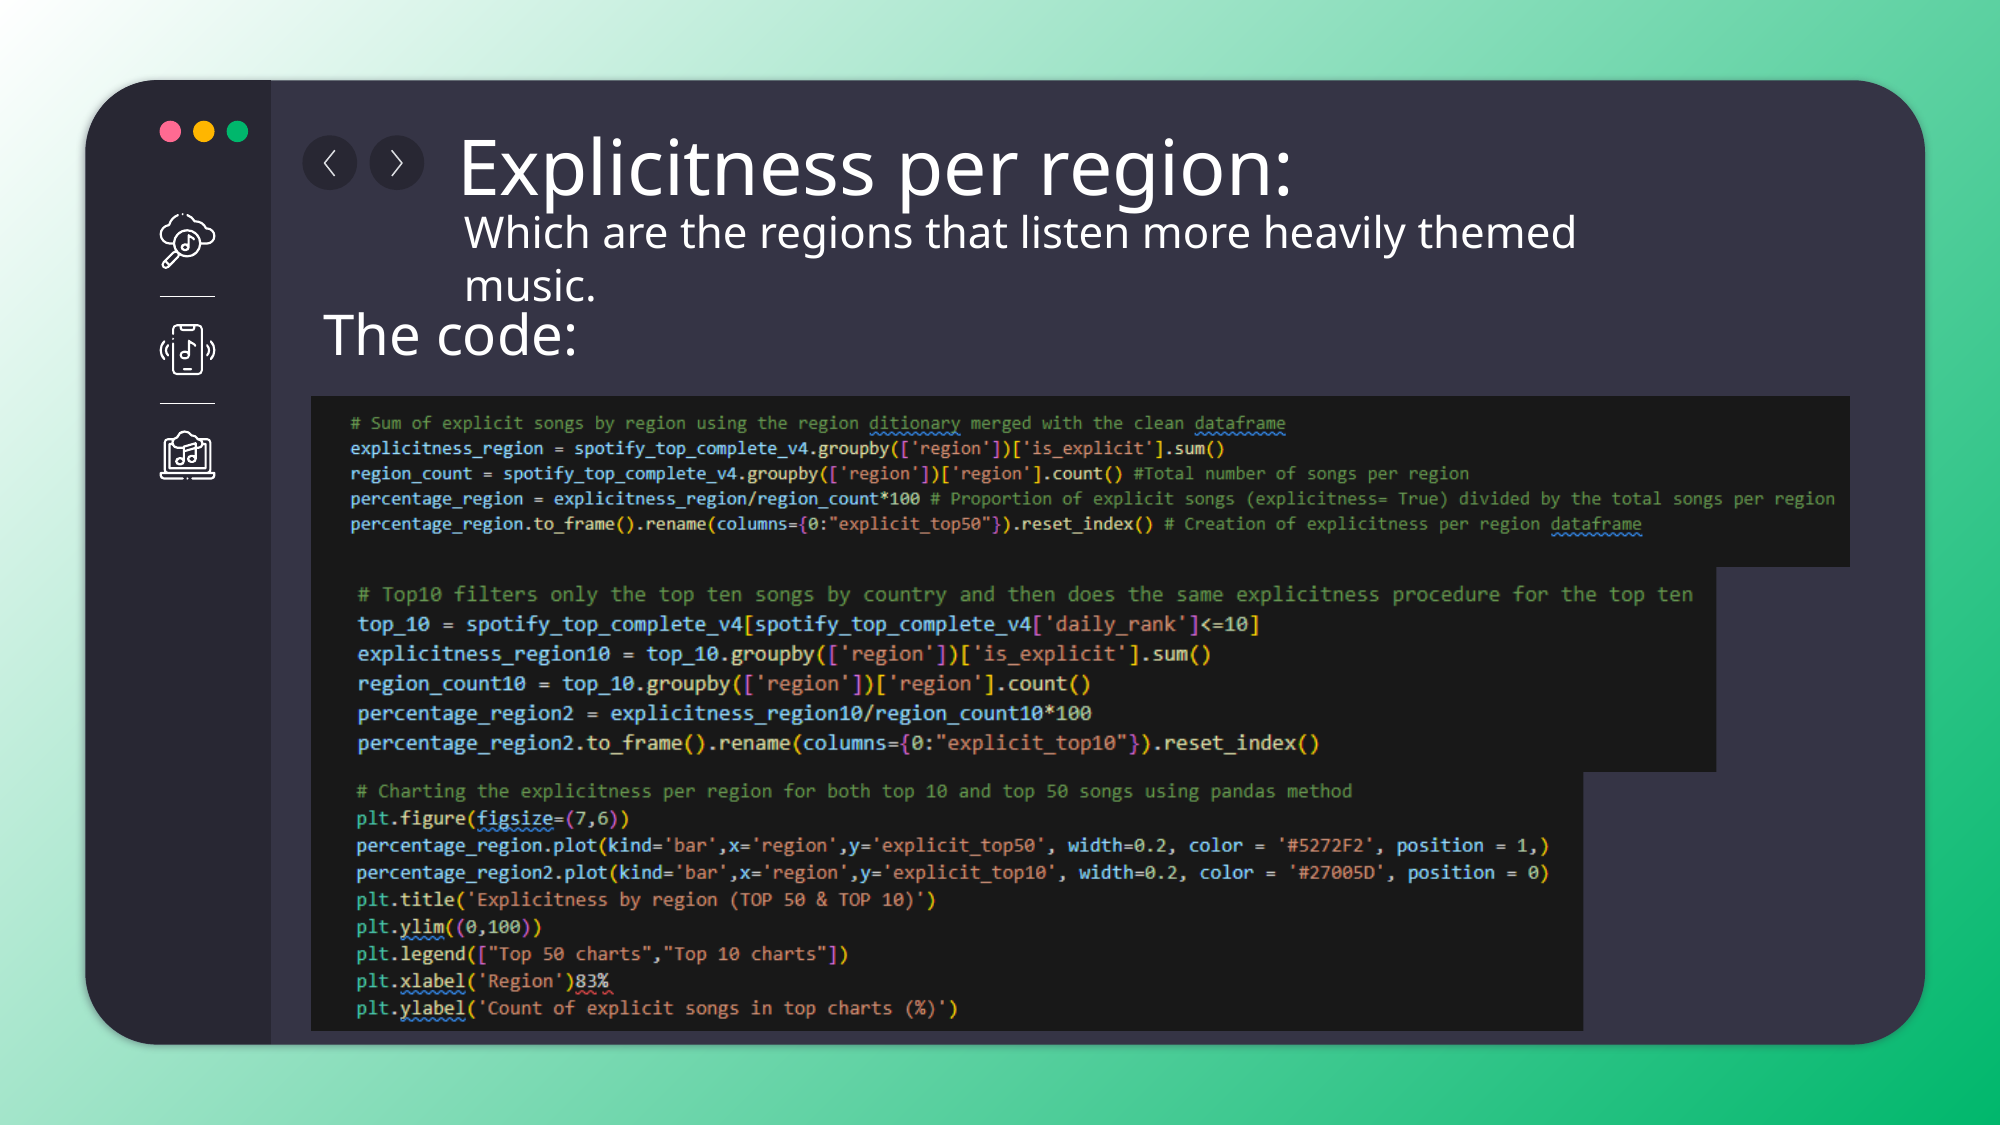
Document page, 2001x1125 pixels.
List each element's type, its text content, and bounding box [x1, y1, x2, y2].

subtitle Which are the regions that listen more heavily themed music. [443, 223, 1717, 316]
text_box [158, 120, 426, 480]
subtitle The code: [430, 299, 1158, 367]
picture [310, 396, 1850, 1031]
title Explicitness per region: [437, 118, 1843, 223]
